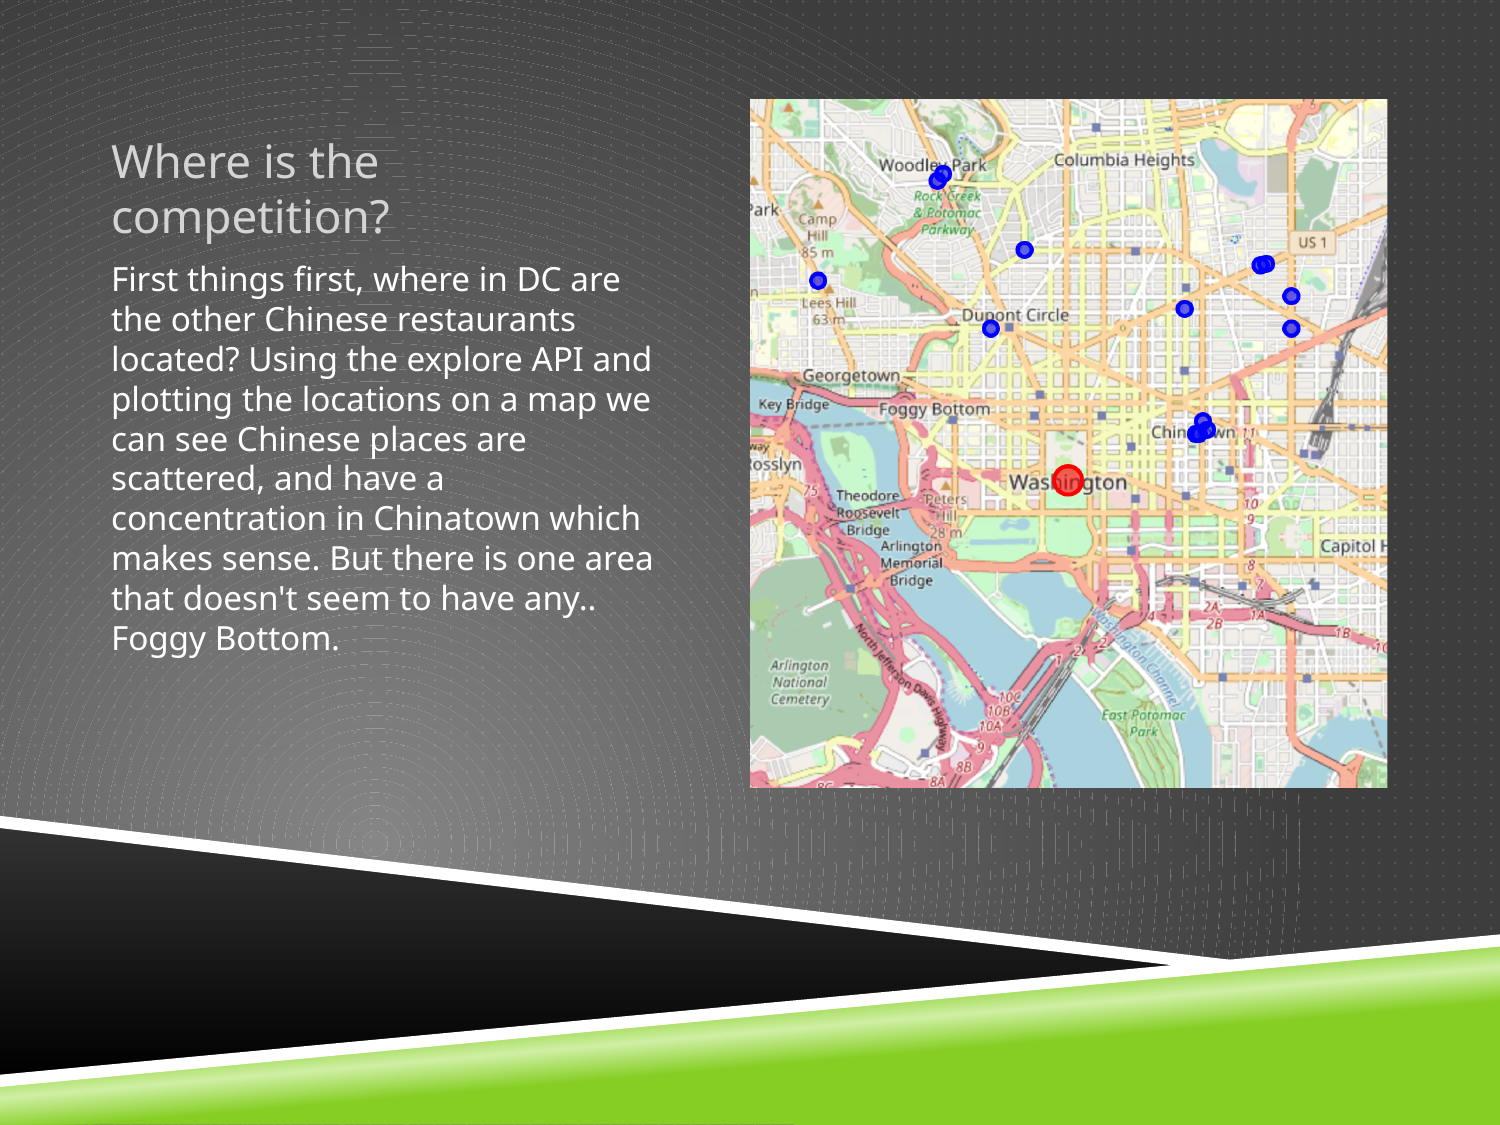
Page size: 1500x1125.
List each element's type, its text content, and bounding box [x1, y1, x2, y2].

list First things first, where in DC are the other Chinese restaurants located? Using the explore API and plotting the locations on a map we can see Chinese places are scattered, and have a concentration in Chinatown which makes sense. But there is one area that doesn't seem to have any.. Foggy Bottom. [110, 250, 666, 791]
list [749, 99, 1388, 788]
title Where is the competition? [111, 99, 666, 250]
